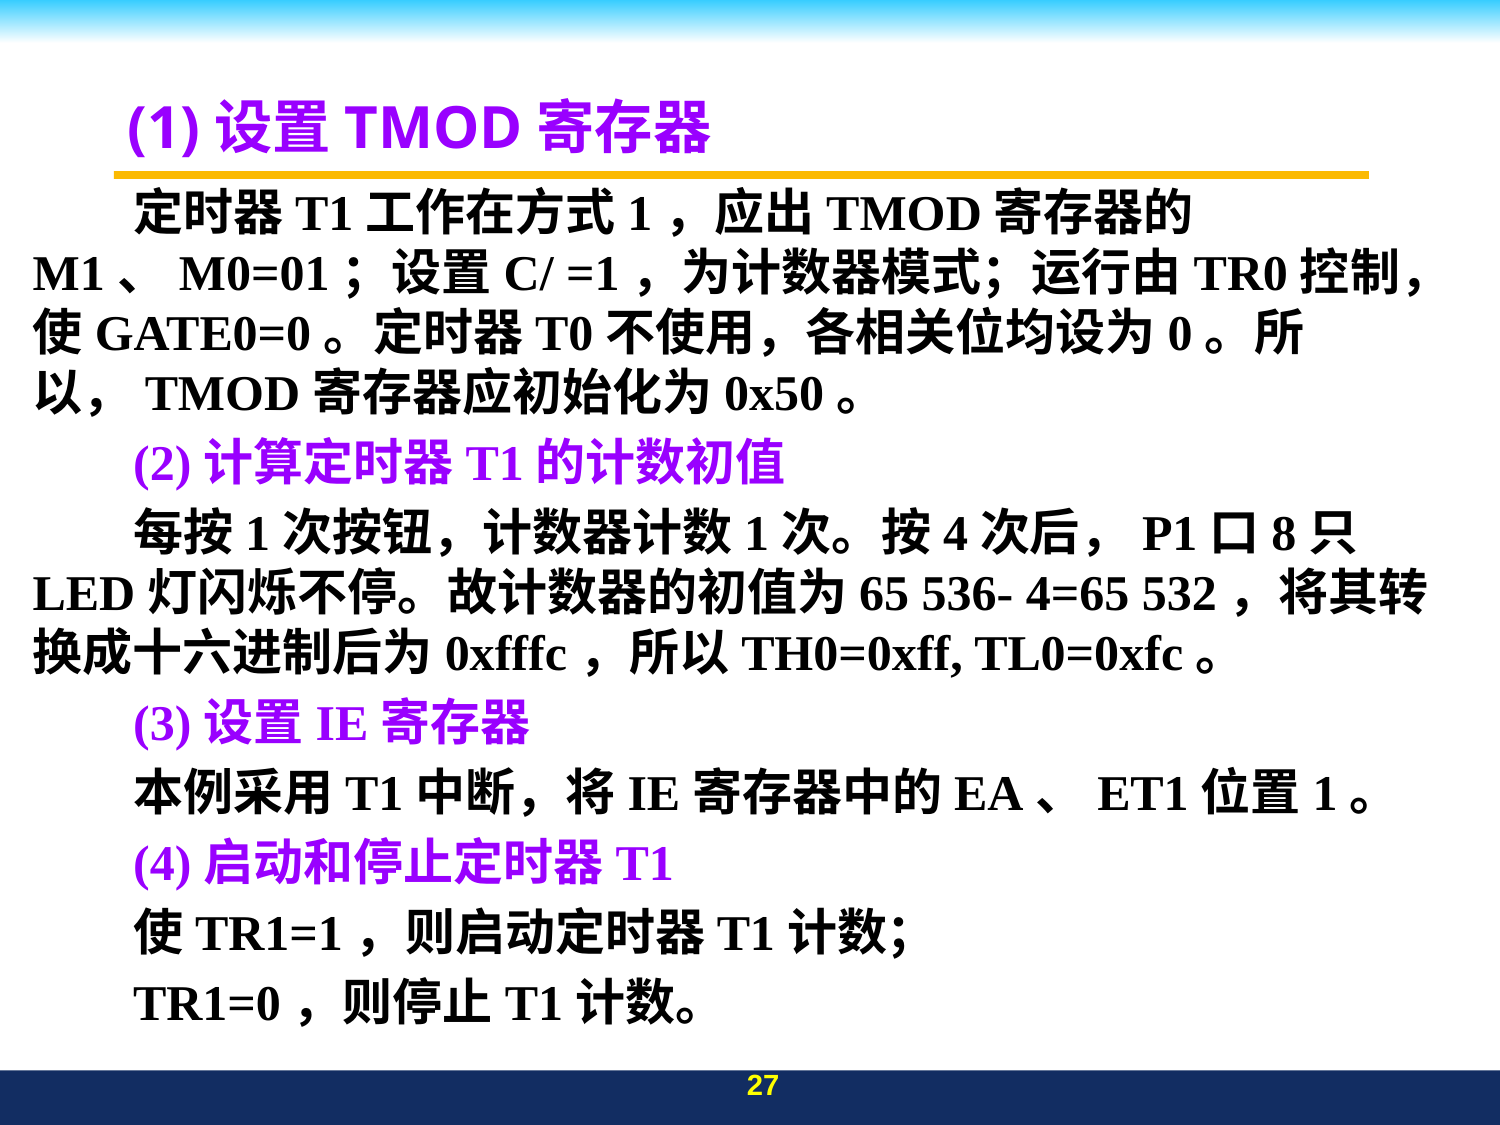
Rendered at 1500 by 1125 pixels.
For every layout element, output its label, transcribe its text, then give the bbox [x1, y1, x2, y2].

title (1)设置TMOD寄存器 [112, 75, 1372, 175]
footer 27 [525, 1045, 1001, 1122]
